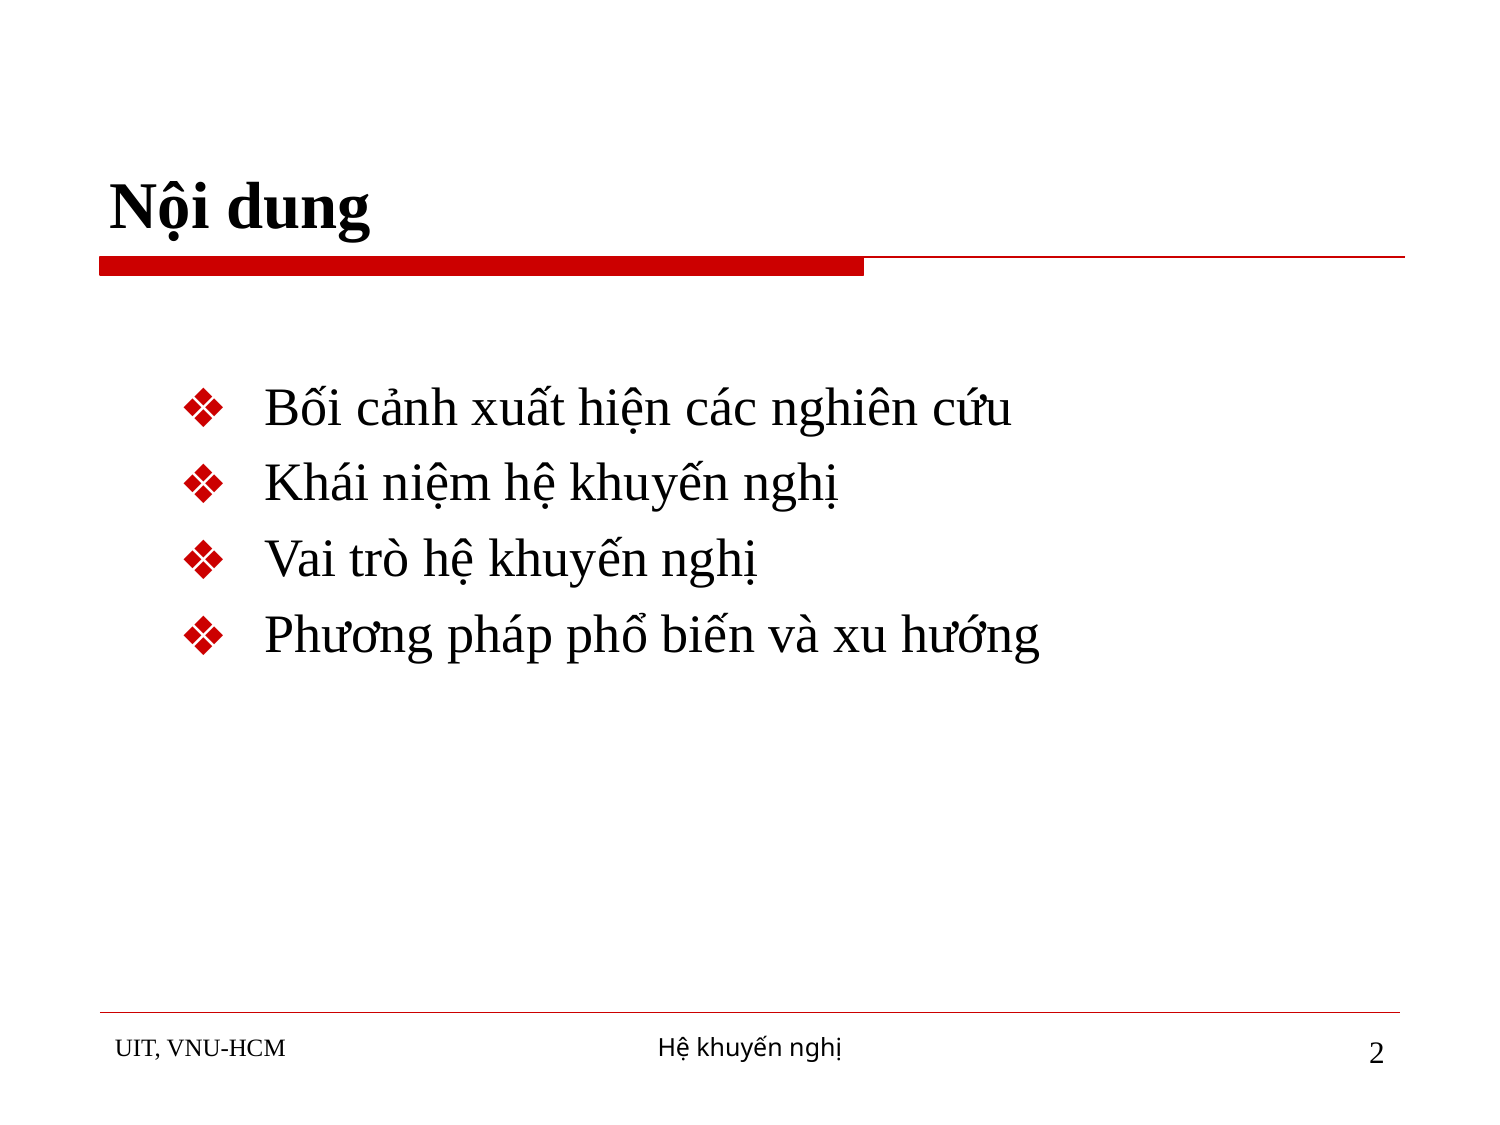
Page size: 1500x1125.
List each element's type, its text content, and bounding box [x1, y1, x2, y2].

text_box Hệ khuyến nghị [512, 1024, 988, 1103]
text_box UIT, VNU-HCM [99, 1024, 425, 1103]
list Bối cảnh xuất hiện các nghiên cứu Khái niệm hệ khuyến nghị Vai trò hệ khuyến nghị Phương pháp phổ biến và xu hướng [92, 287, 1406, 988]
text_box ‹#› [1074, 1024, 1400, 1103]
title Nội dung [94, 50, 1407, 250]
